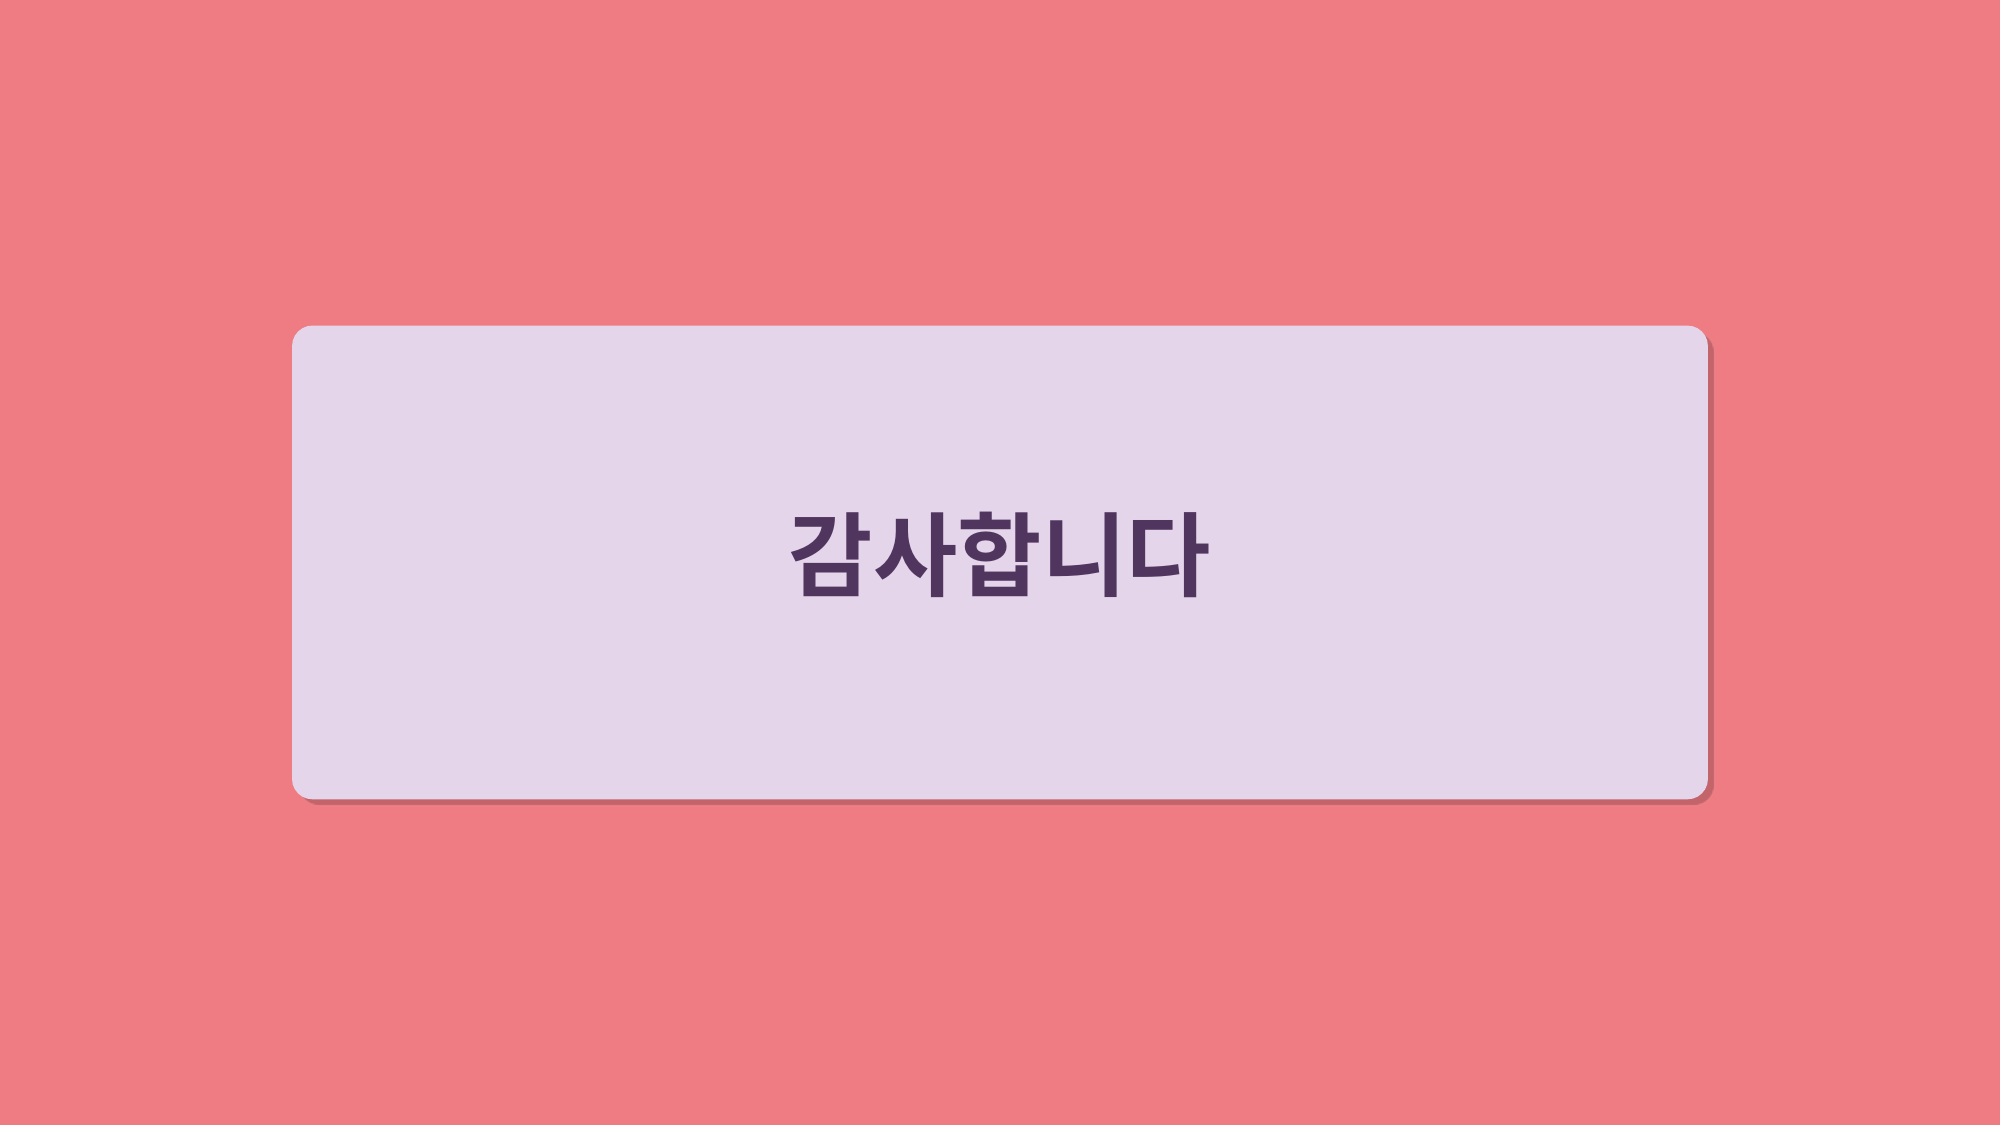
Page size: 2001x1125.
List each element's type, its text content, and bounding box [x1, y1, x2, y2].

text_box 감사합니다 [384, 503, 1615, 622]
